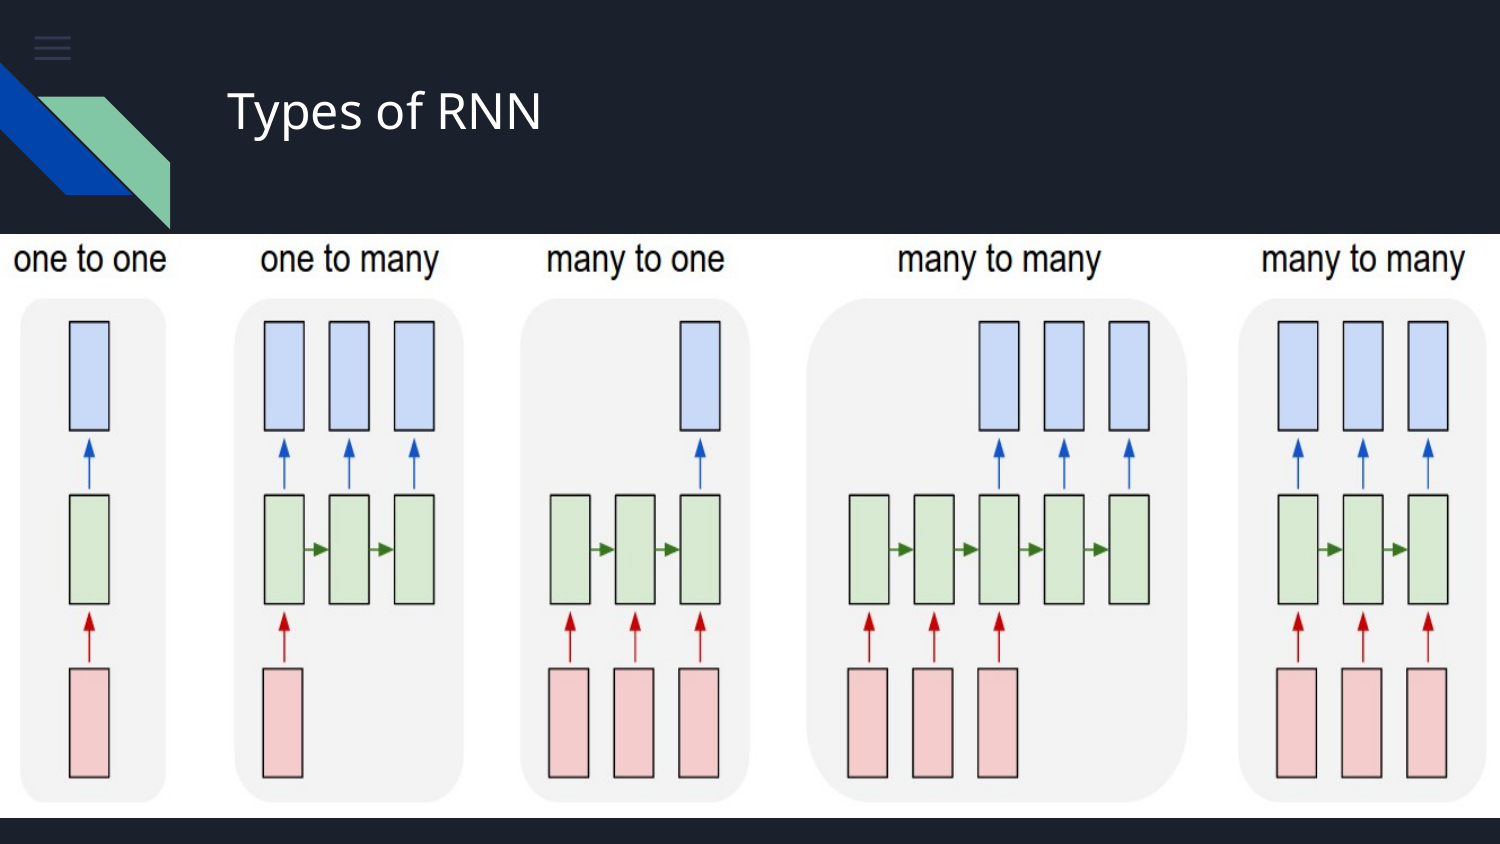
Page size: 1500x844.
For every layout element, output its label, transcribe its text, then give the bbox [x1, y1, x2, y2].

title Types of RNN [212, 64, 1253, 211]
picture [0, 234, 1500, 818]
